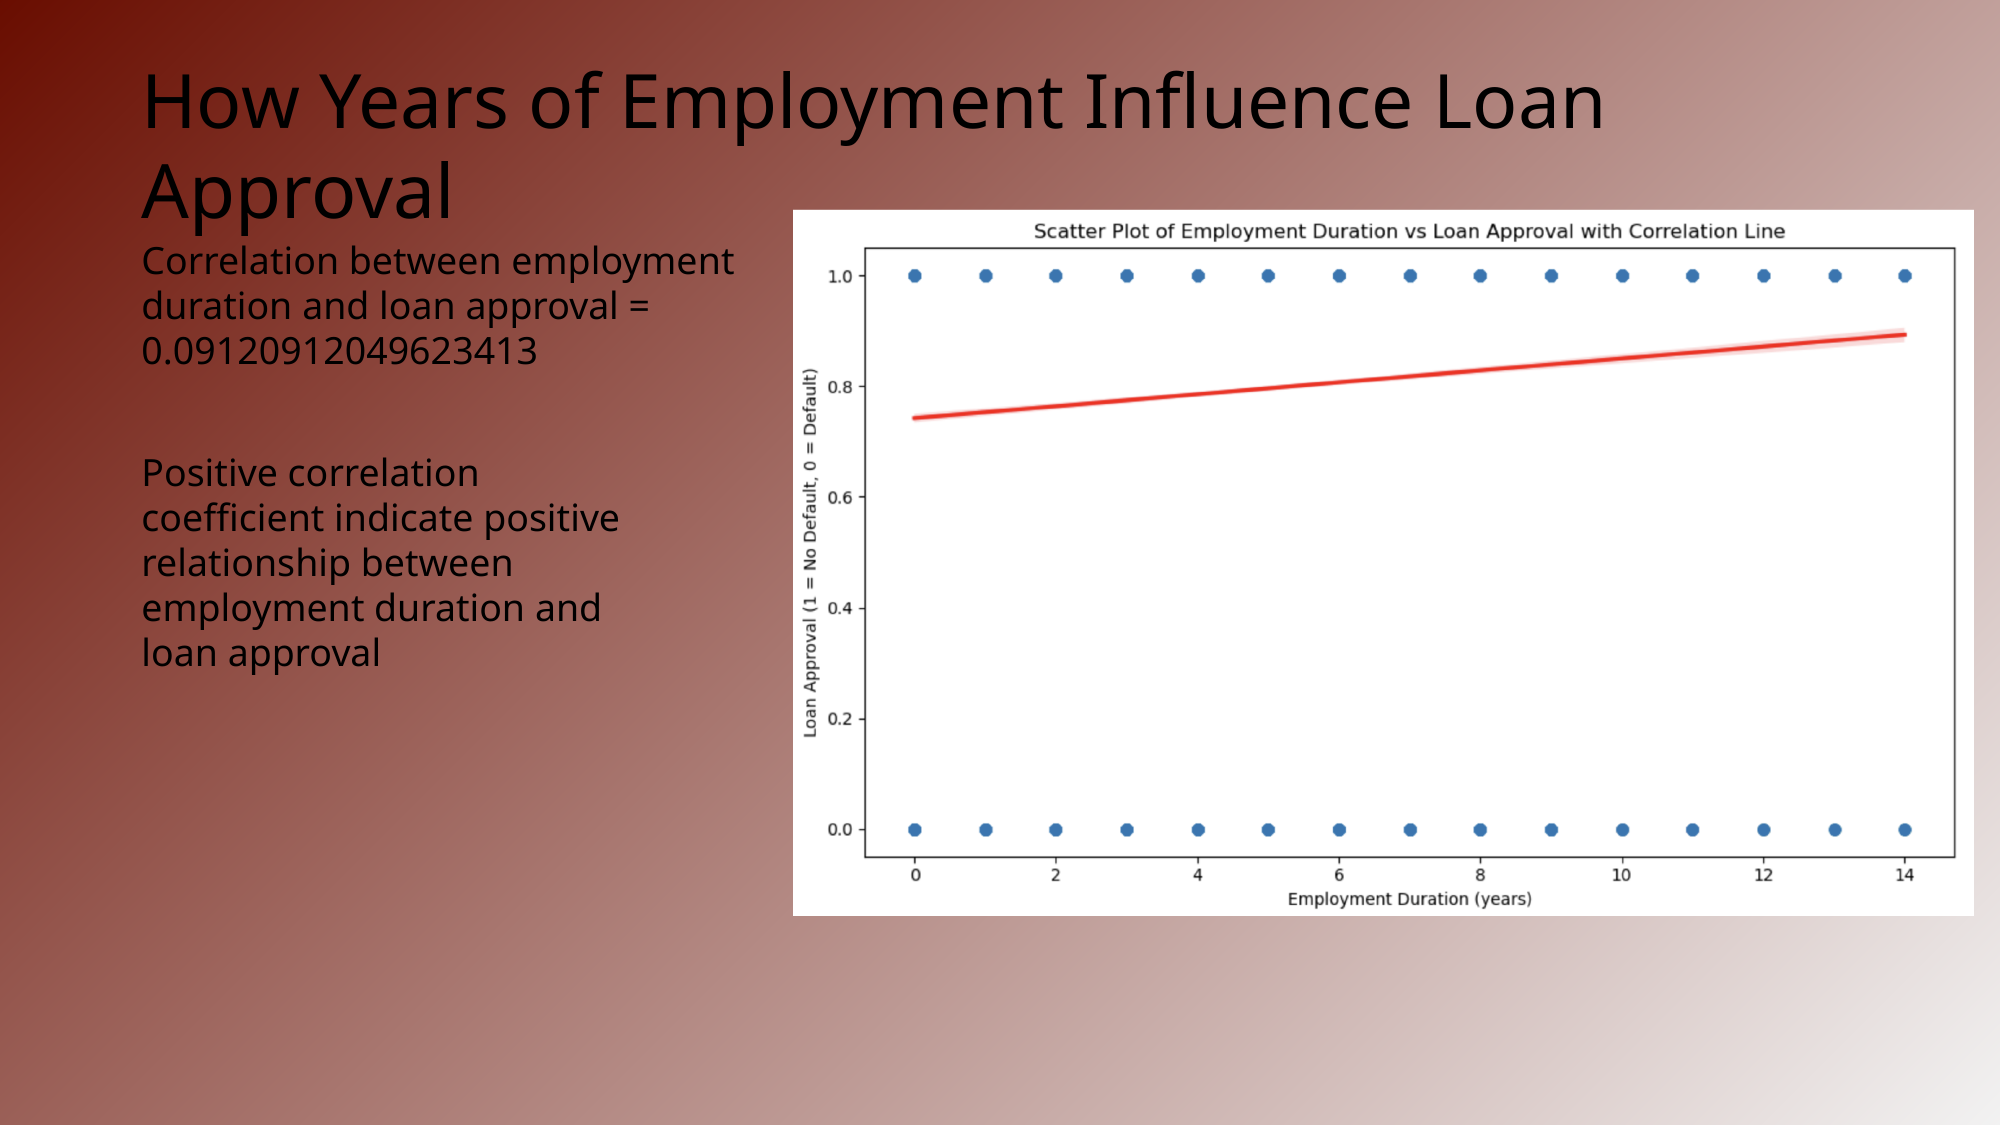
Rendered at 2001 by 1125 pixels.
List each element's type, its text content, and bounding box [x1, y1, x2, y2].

text_box Positive correlation coefficient indicate positive relationship between employment duration and loan approval [126, 441, 668, 681]
picture [792, 209, 1974, 916]
text_box Correlation between employment duration and loan approval = 0.09120912049623413 [126, 229, 753, 379]
text_box How Years of Employment Influence Loan Approval [126, 45, 1874, 241]
